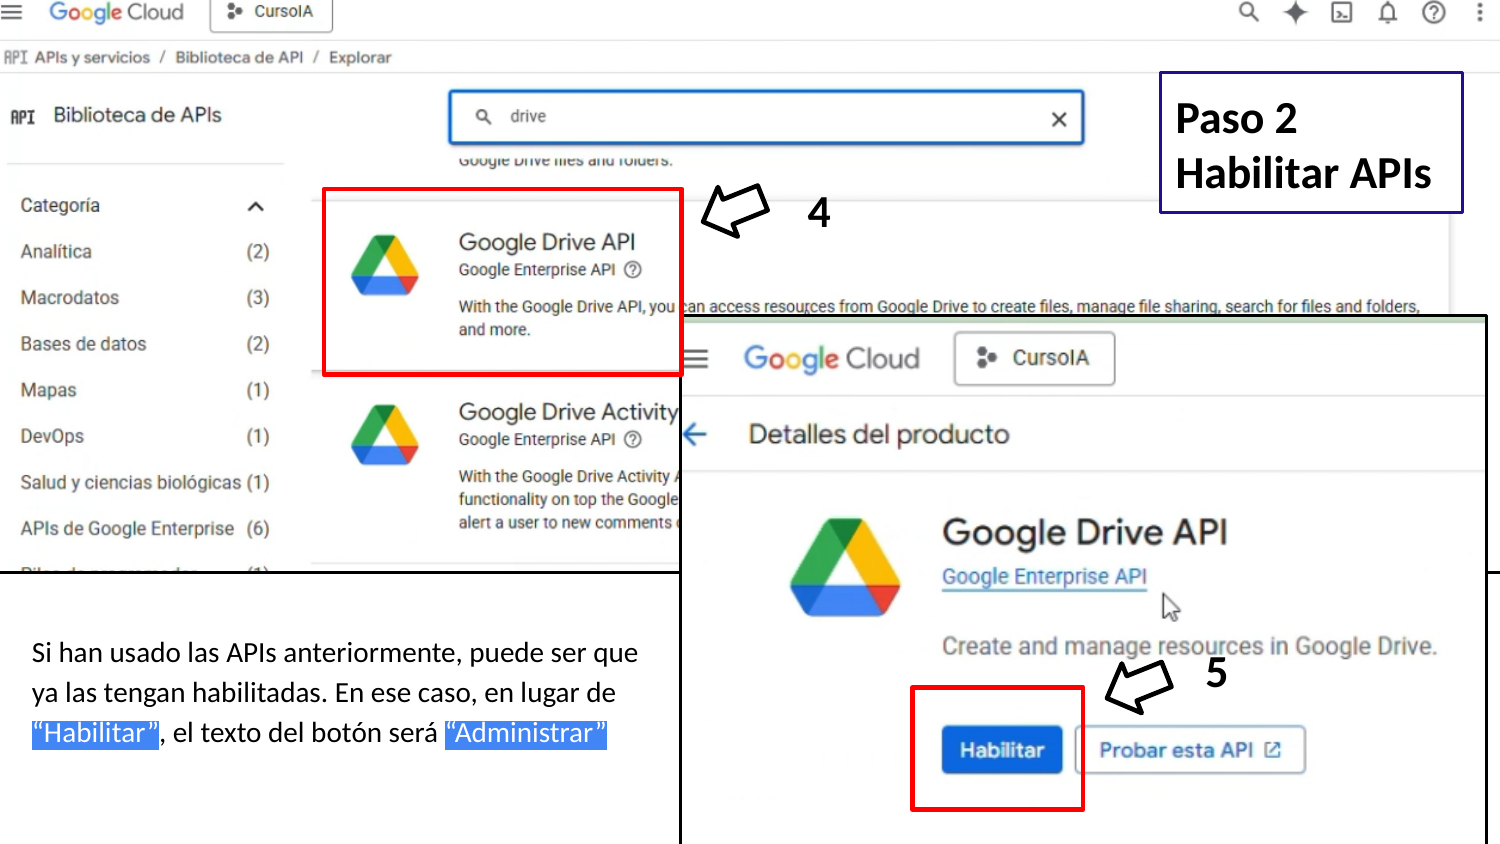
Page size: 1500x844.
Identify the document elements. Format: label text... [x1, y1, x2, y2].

text_box Si han usado las APIs anteriormente, puede ser que ya las tengan habilitadas. En ese caso, en lugar de “Habilitar”, el texto del botón será “Administrar” [16, 612, 665, 764]
picture [0, 0, 1500, 844]
